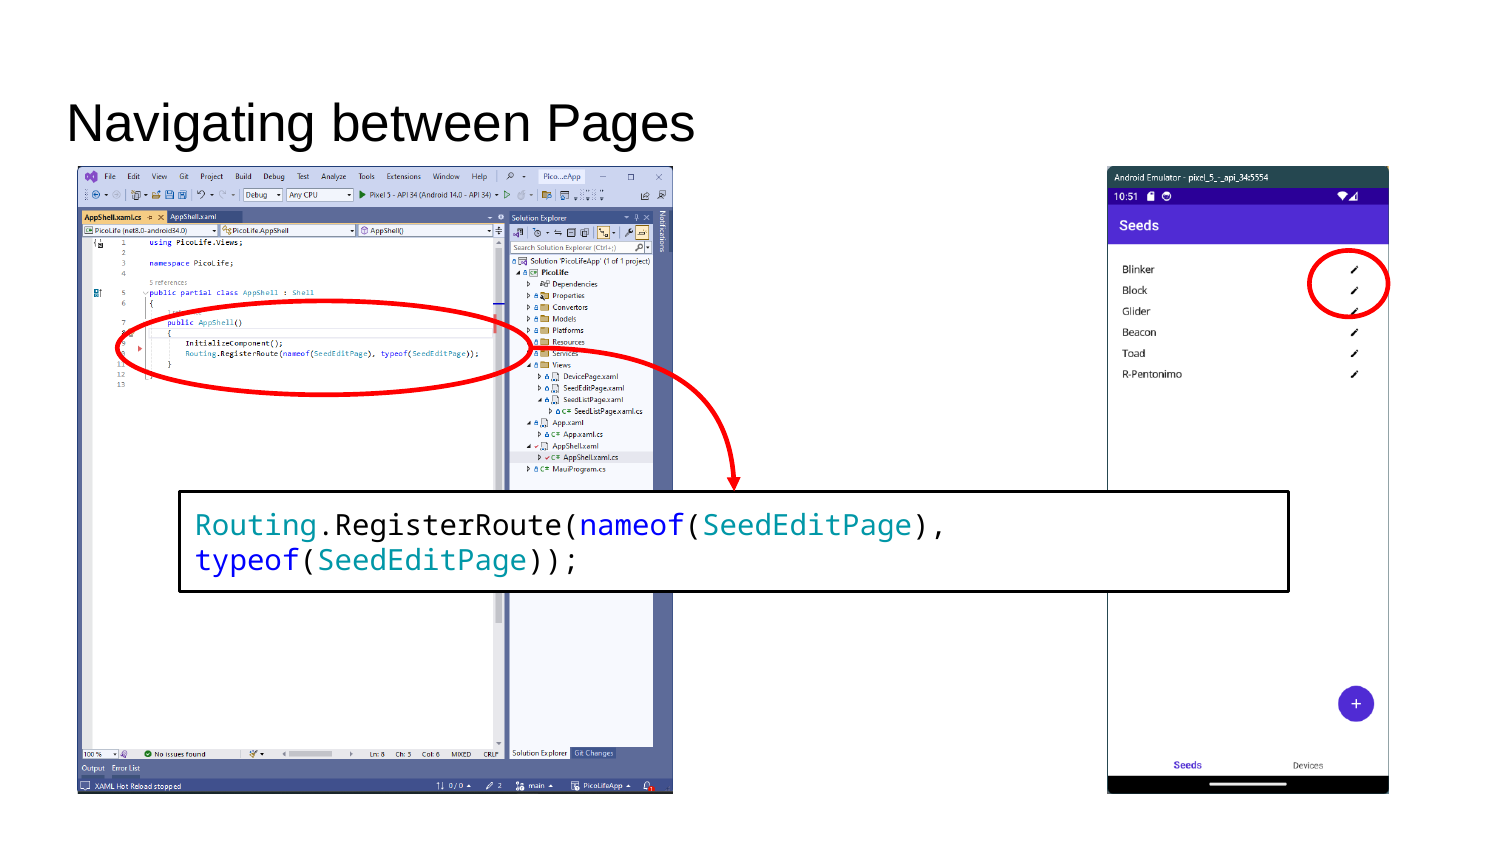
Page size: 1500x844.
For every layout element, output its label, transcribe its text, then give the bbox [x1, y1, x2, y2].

picture [76, 166, 674, 794]
title Navigating between Pages [51, 72, 1449, 167]
text_box Routing.RegisterRoute(nameof(SeedEditPage), typeof(SeedEditPage)); [679, 491, 1102, 592]
picture [1107, 166, 1389, 794]
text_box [530, 347, 735, 492]
